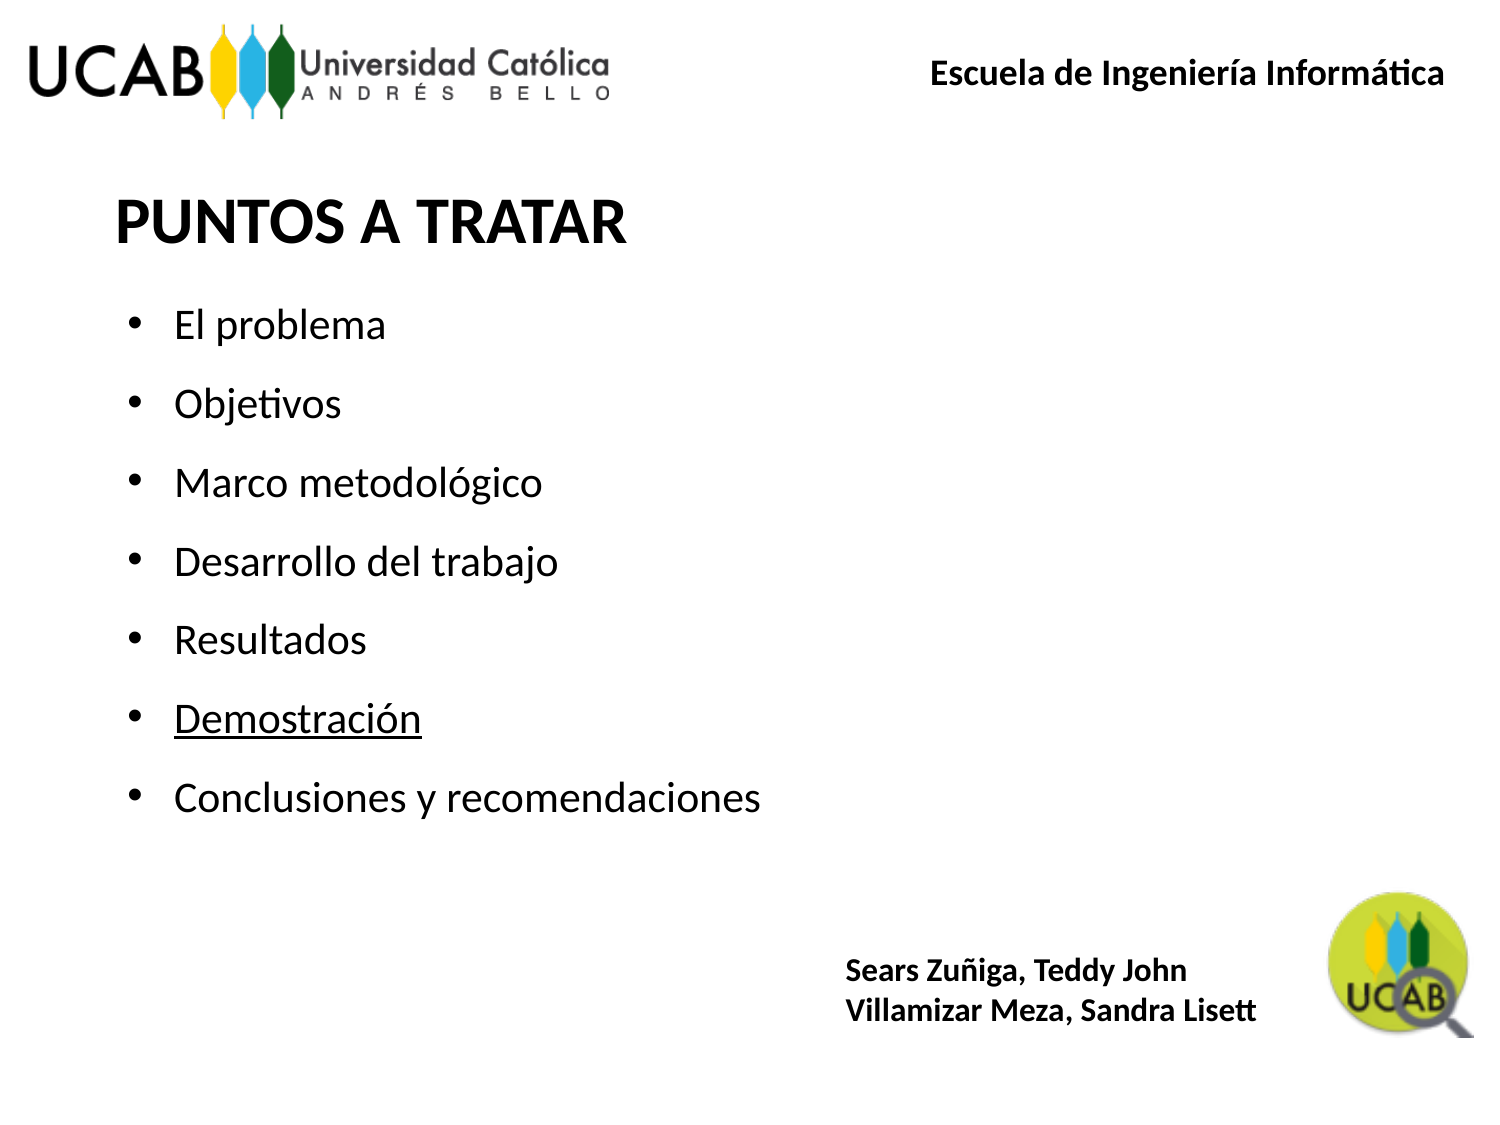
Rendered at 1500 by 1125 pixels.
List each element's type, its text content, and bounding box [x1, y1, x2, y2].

text_box Escuela de Ingeniería Informática [915, 40, 1461, 101]
text_box PUNTOS A TRATAR [100, 169, 644, 265]
text_box Sears Zuñiga, Teddy John Villamizar Meza, Sandra Lisett [830, 940, 1318, 1036]
picture [1323, 887, 1474, 1038]
picture [0, 6, 631, 136]
text_box El problema Objetivos Marco metodológico Desarrollo del trabajo Resultados Demostración Conclusiones y recomendaciones [37, 262, 1463, 907]
